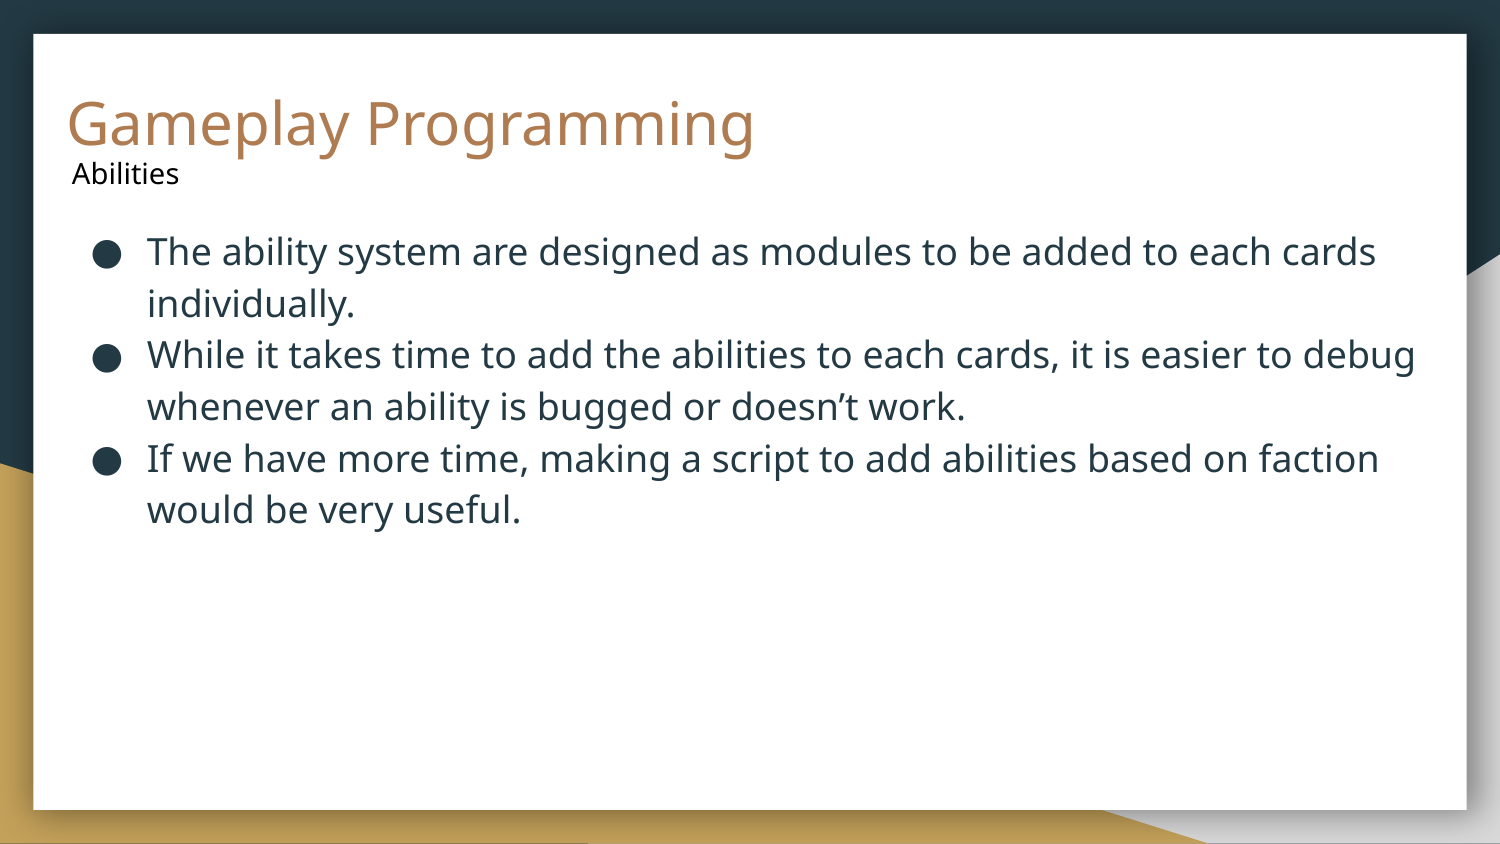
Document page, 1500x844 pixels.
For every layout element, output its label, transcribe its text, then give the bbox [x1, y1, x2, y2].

list The ability system are designed as modules to be added to each cards individually. While it takes time to add the abilities to each cards, it is easier to debug whenever an ability is bugged or doesn’t work. If we have more time, making a script to add abilities based on faction would be very useful. [56, 206, 1449, 751]
title Gameplay Programming [51, 70, 1449, 173]
text_box Abilities [56, 140, 726, 206]
